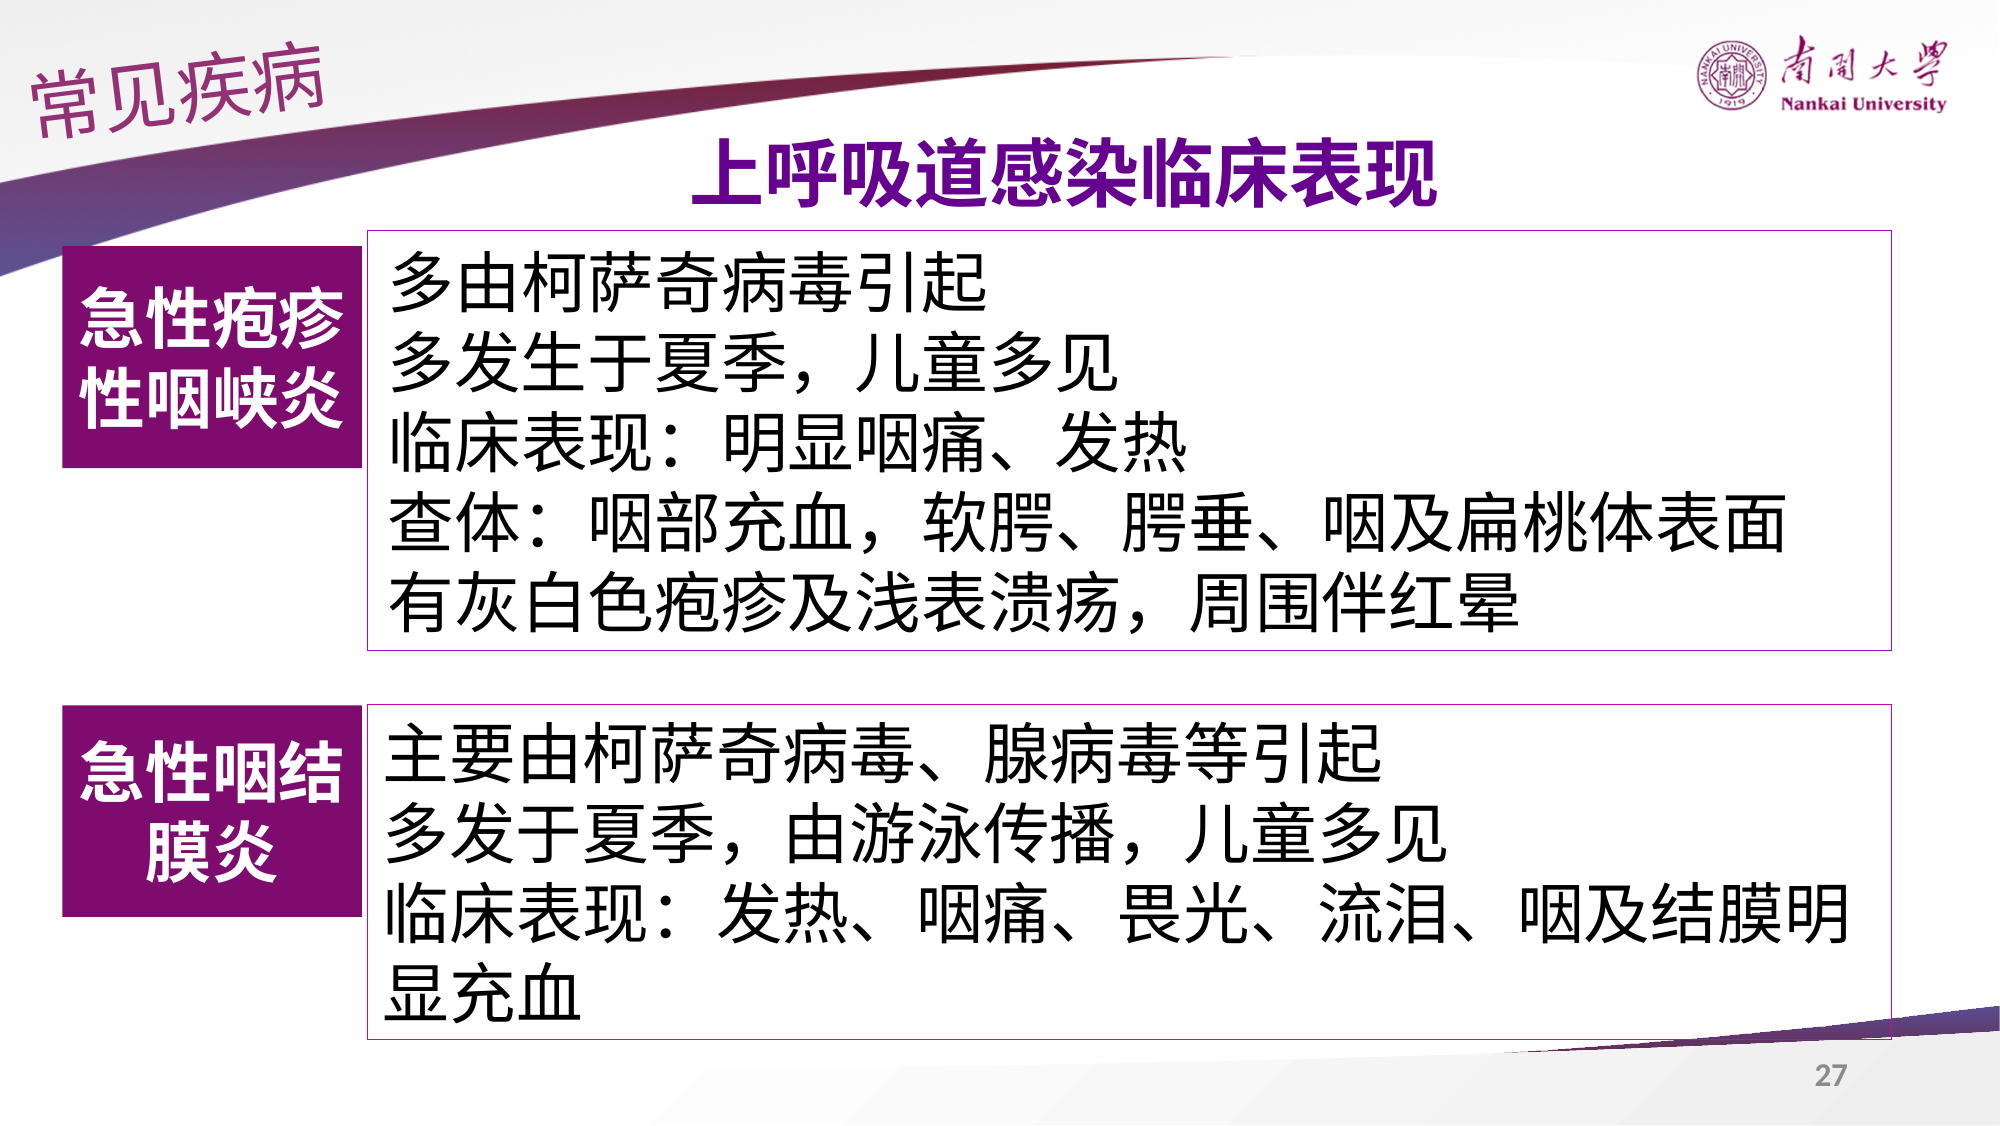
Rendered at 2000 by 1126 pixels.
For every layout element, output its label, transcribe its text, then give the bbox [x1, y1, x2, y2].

text_box 上呼吸道感染临床表现 [610, 100, 1519, 224]
text_box 常见疾病 [6, 10, 399, 162]
text_box 主要由柯萨奇病毒、腺病毒等引起 多发于夏季，由游泳传播，儿童多见 临床表现：发热、咽痛、畏光、流泪、咽及结膜明显充血 [367, 704, 1892, 1040]
picture [0, 0, 2000, 280]
slide_number 27 [1412, 1043, 1863, 1103]
text_box 急性疱疹性咽峡炎 [61, 245, 363, 469]
text_box 急性咽结膜炎 [61, 704, 363, 918]
text_box 多由柯萨奇病毒引起 多发生于夏季，儿童多见 临床表现：明显咽痛、发热 查体：咽部充血，软腭、腭垂、咽及扁桃体表面 有灰白色疱疹及浅表溃疡，周围伴红晕 [367, 230, 1892, 651]
